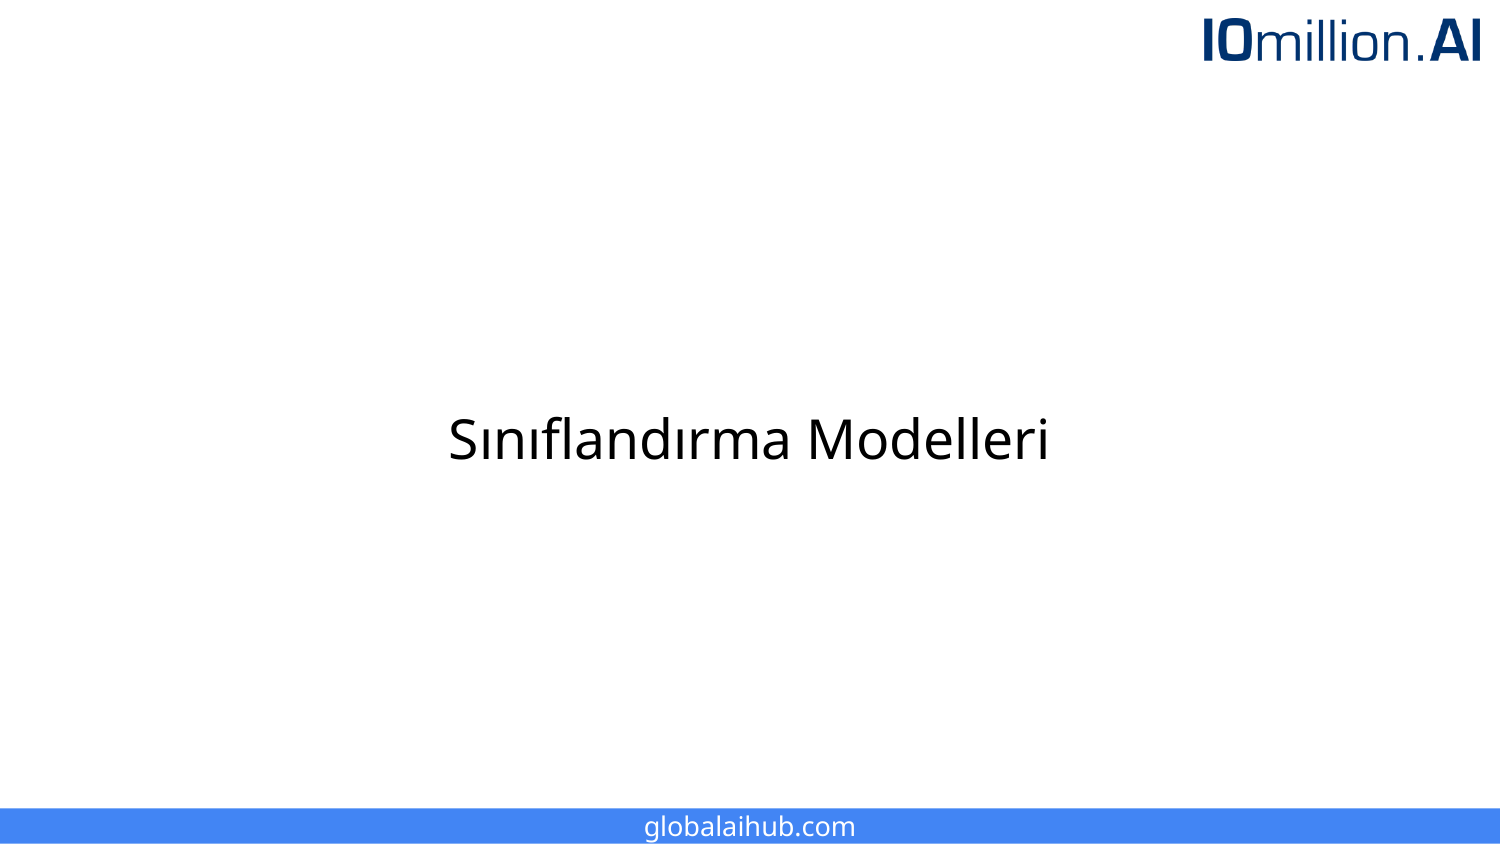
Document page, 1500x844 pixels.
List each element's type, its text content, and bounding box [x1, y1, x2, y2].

subtitle Sınıflandırma Modelleri [51, 356, 1449, 487]
picture [1204, 18, 1480, 61]
